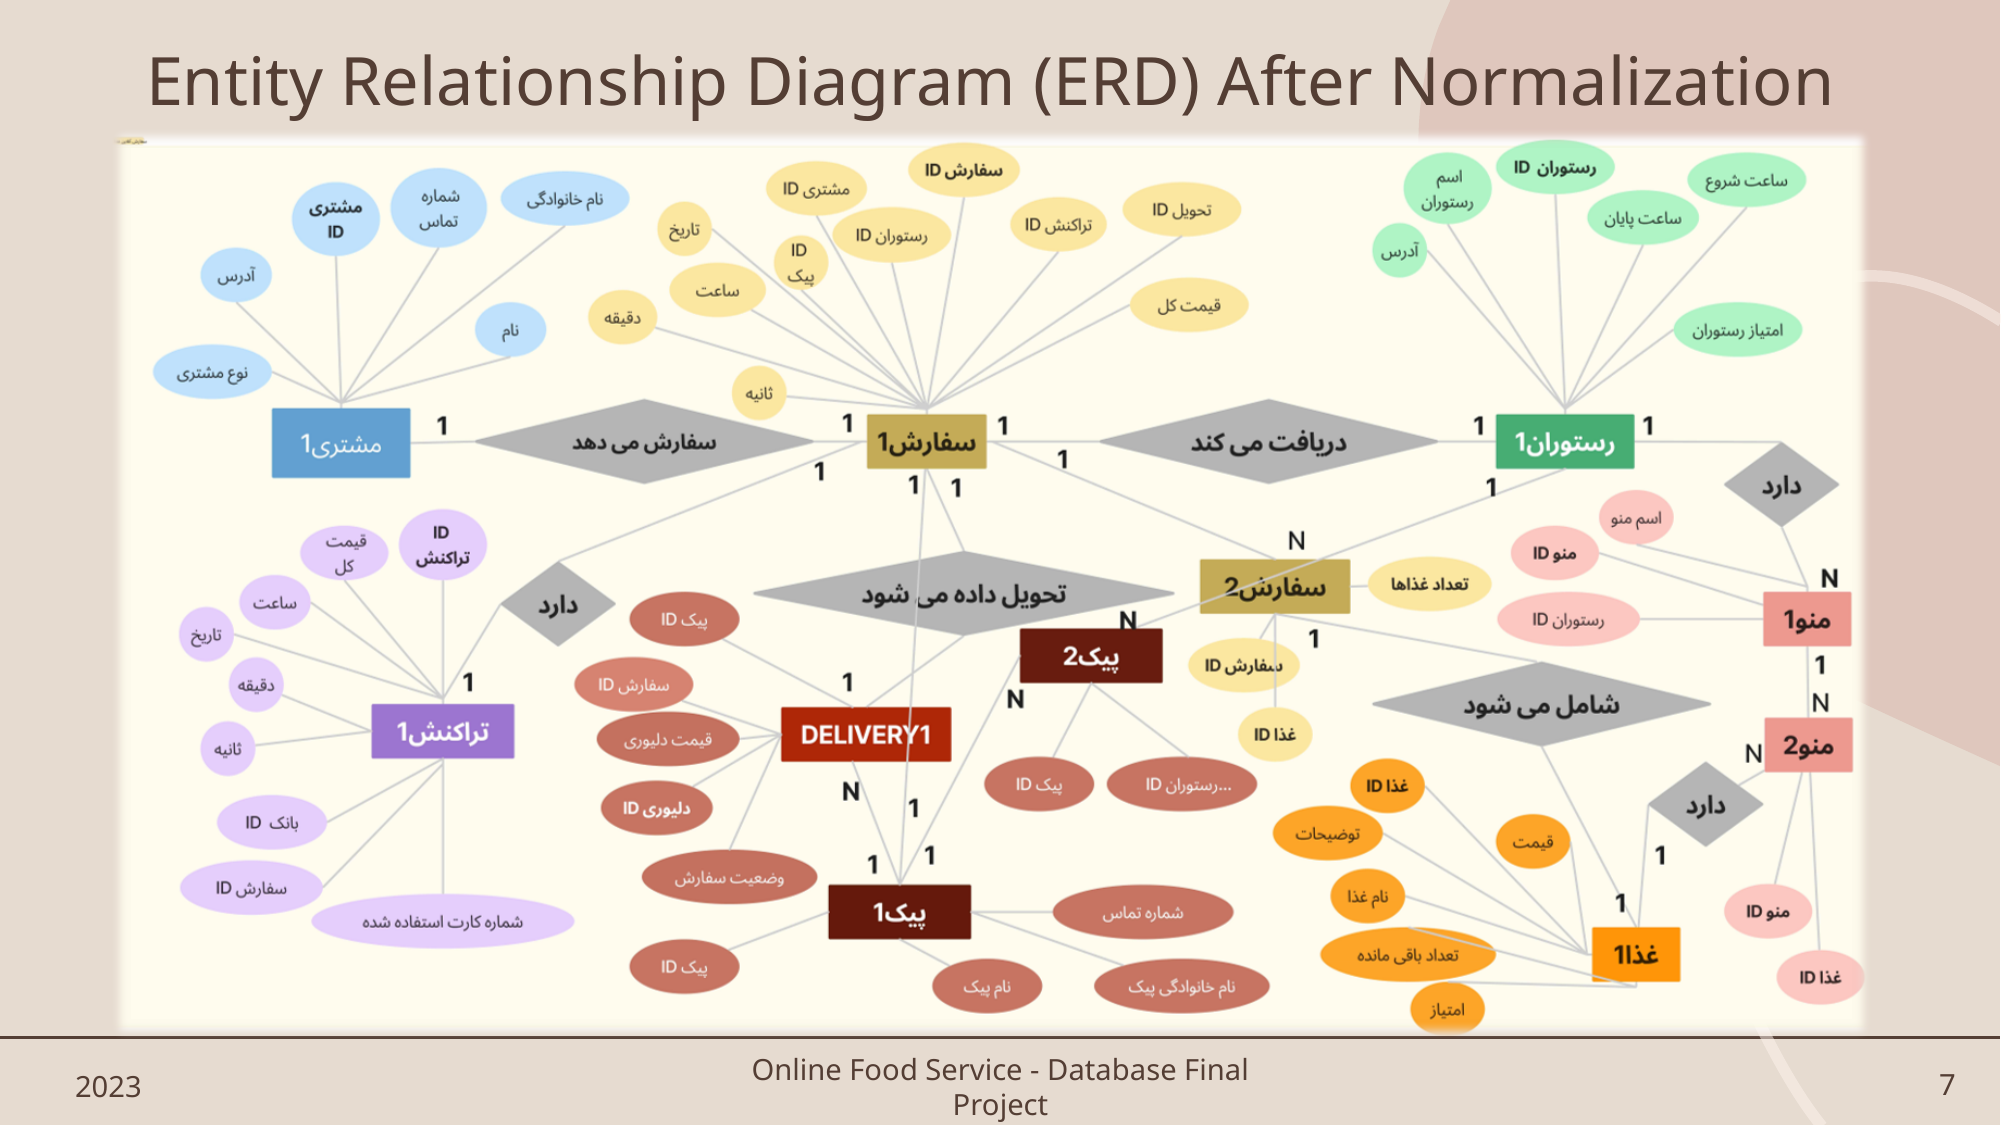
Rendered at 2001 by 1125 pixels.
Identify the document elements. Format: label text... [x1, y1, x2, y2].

footer Online Food Service - Database Final Project [718, 1060, 1283, 1112]
slide_number 2023 [60, 1060, 222, 1112]
slide_number 7 [1808, 1060, 1971, 1112]
title Entity Relationship Diagram (ERD) After Normalization [0, 28, 1997, 140]
picture [110, 126, 1873, 1040]
